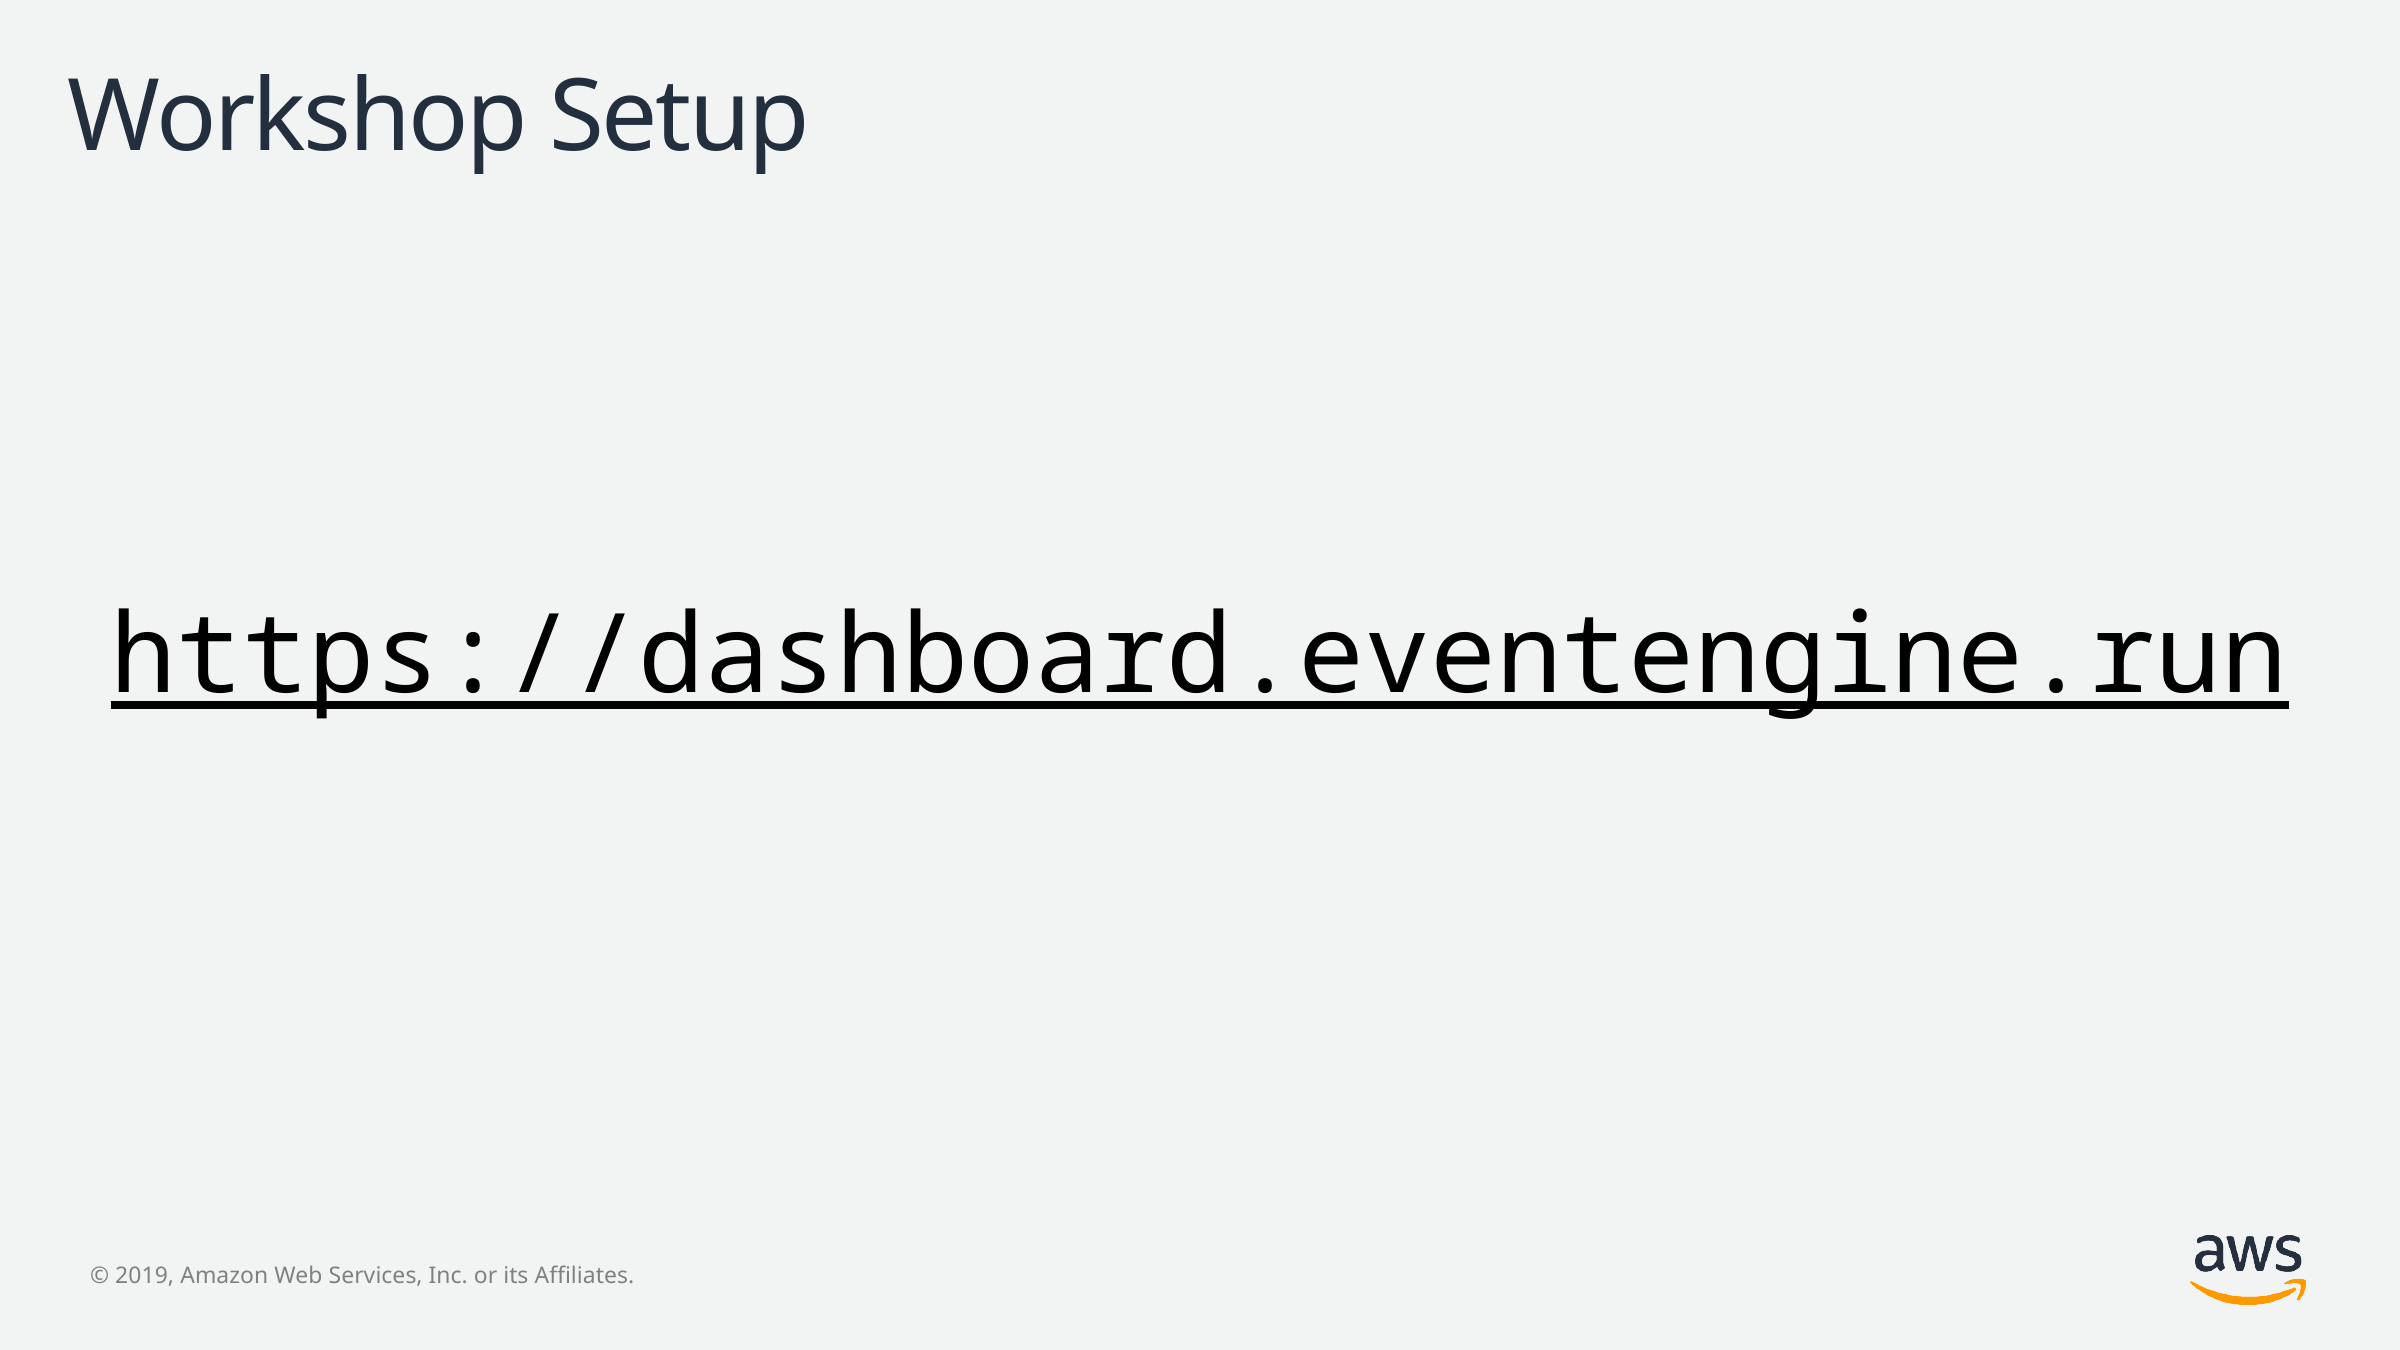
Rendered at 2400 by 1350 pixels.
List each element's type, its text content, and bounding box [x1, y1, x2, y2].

text_box https://dashboard.eventengine.run [234, 574, 2165, 775]
text_box Workshop Setup [53, 56, 2347, 235]
picture [2190, 1235, 2306, 1305]
